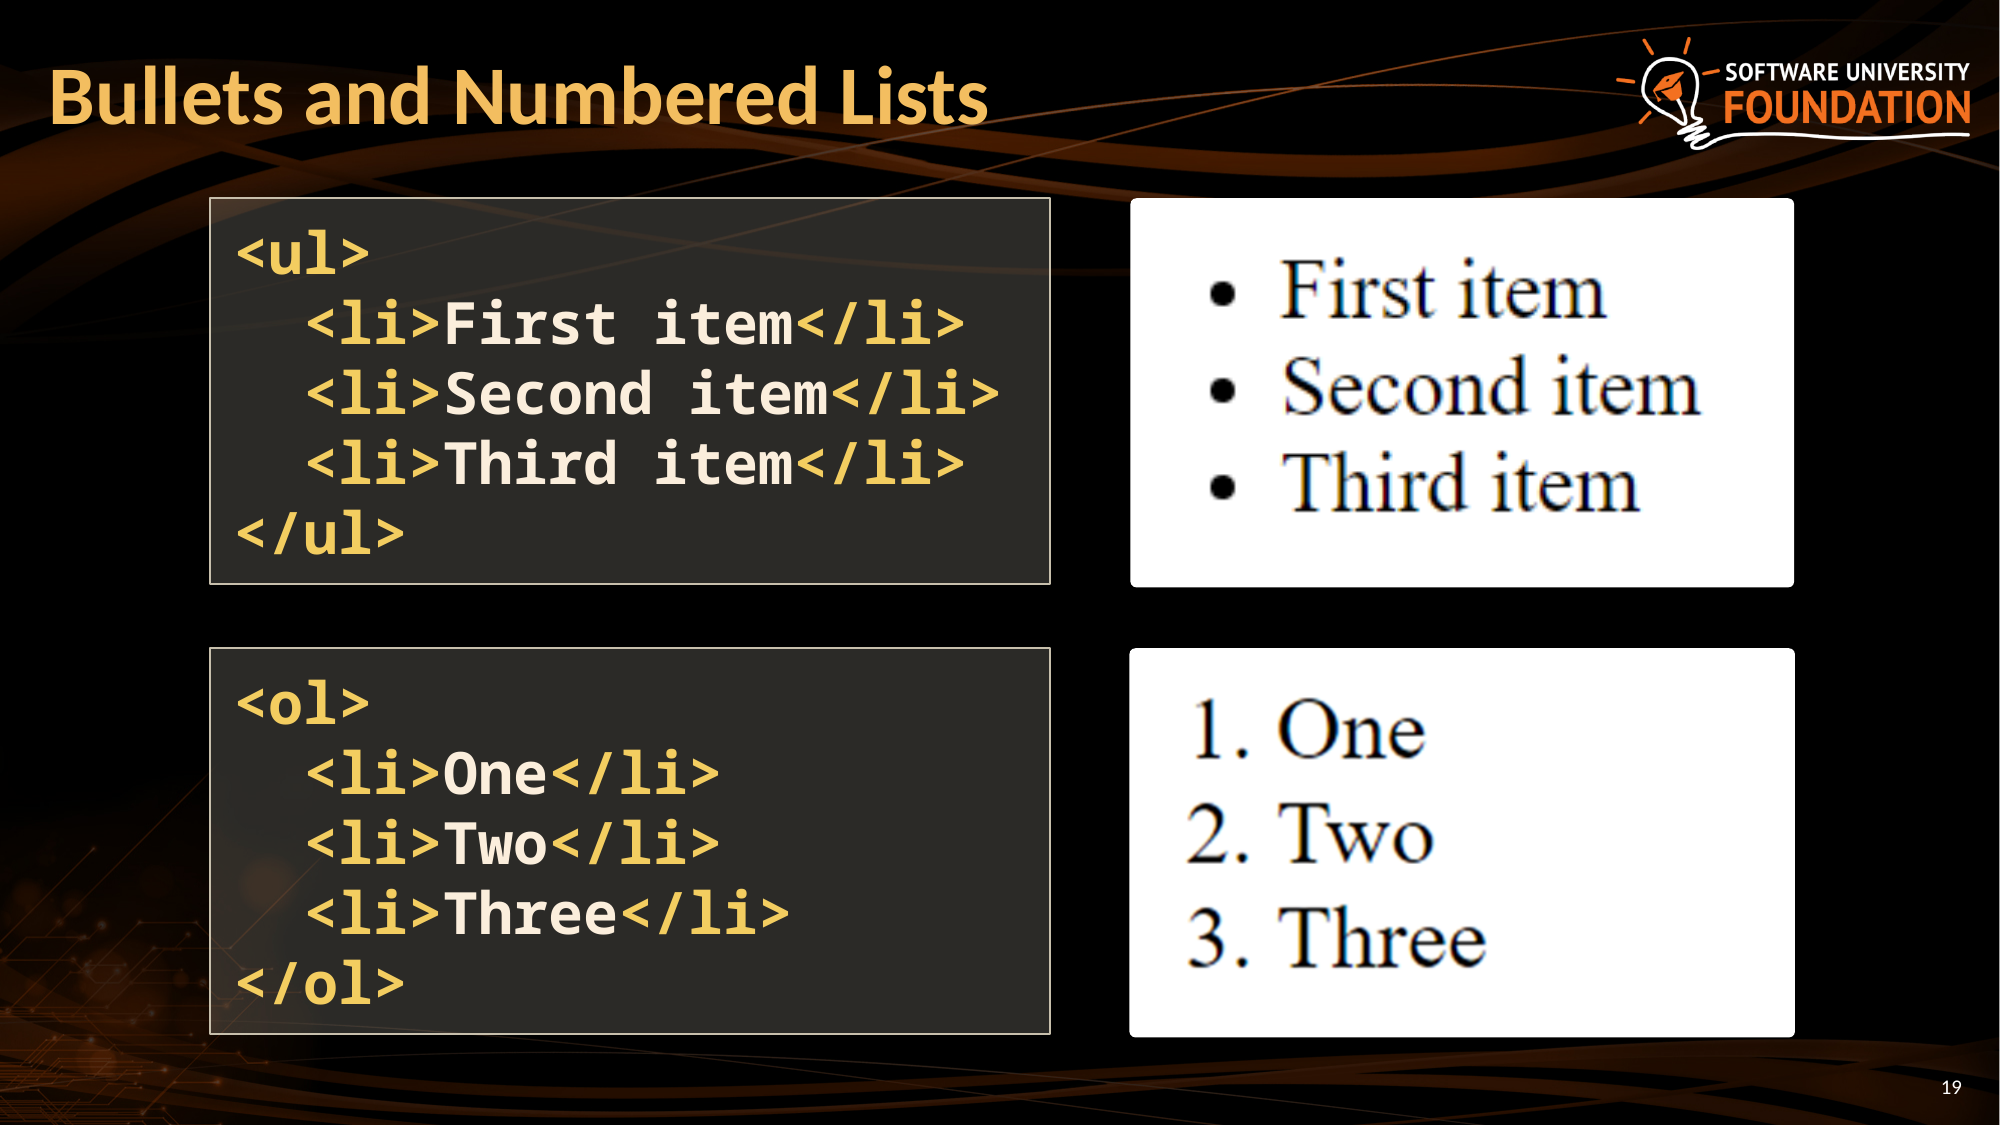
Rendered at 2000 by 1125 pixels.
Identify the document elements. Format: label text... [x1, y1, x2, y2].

title Bullets and Numbered Lists [30, 6, 1602, 189]
text_box <ol> <li>One</li> <li>Two</li> <li>Three</li> </ol> [209, 648, 1050, 1034]
slide_number 19 [1897, 1070, 1968, 1103]
picture [0, 0, 2000, 1125]
text_box <ul> <li>First item</li> <li>Second item</li> <li>Third item</li> </ul> [209, 198, 1050, 584]
